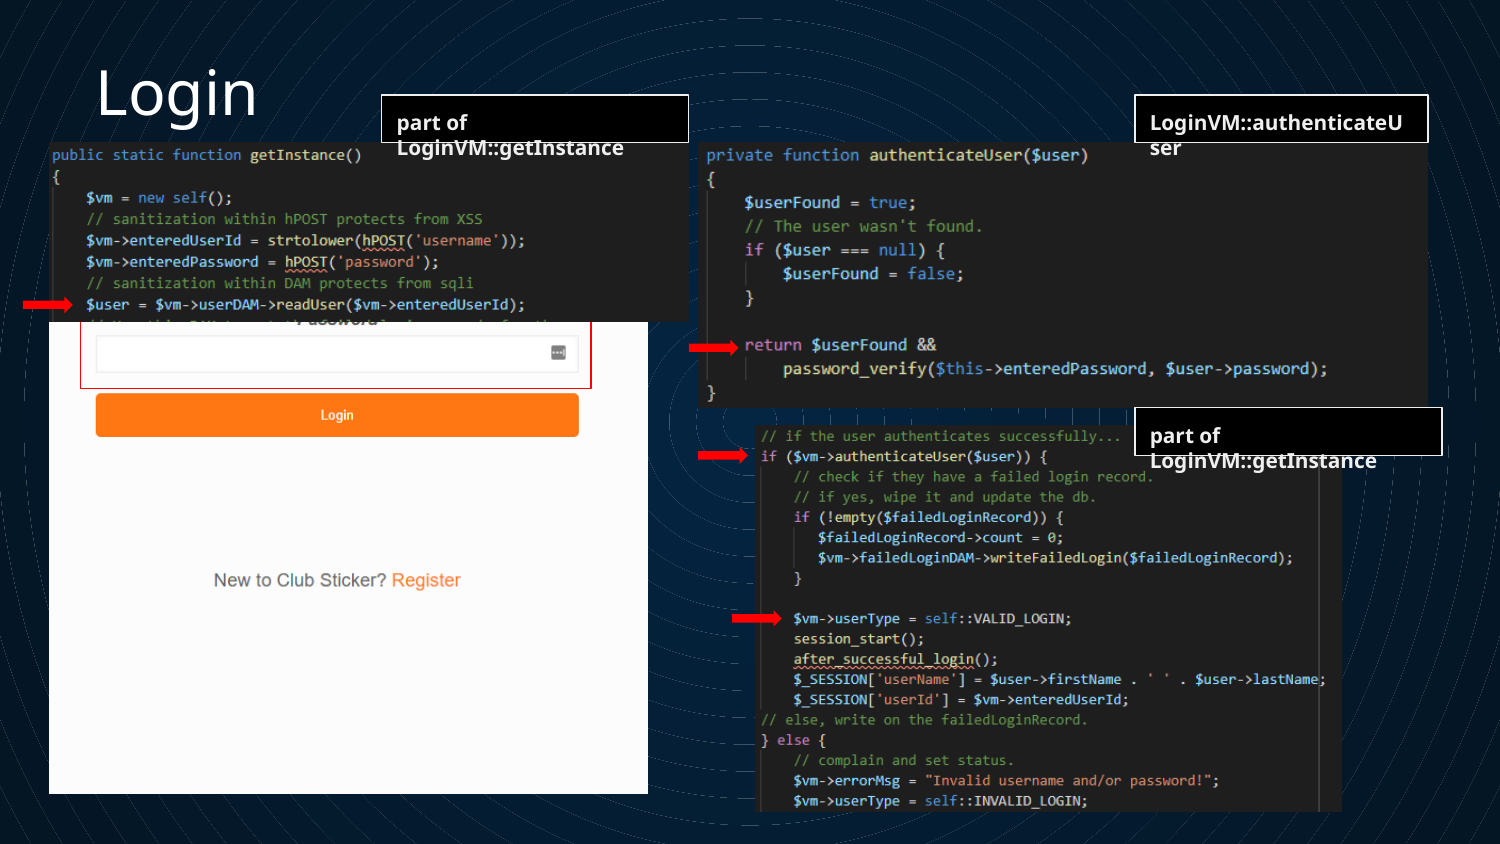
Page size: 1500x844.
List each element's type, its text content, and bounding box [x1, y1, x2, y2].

text_box [22, 300, 43, 309]
text_box LoginVM::authenticateUser [1134, 94, 1428, 142]
title Login [80, 43, 1396, 143]
text_box part of LoginVM::getInstance [1134, 407, 1442, 456]
picture [755, 424, 1342, 812]
picture [697, 142, 1429, 408]
picture [49, 142, 689, 794]
text_box [732, 614, 750, 623]
text_box part of LoginVM::getInstance [381, 94, 689, 142]
text_box [698, 447, 748, 464]
